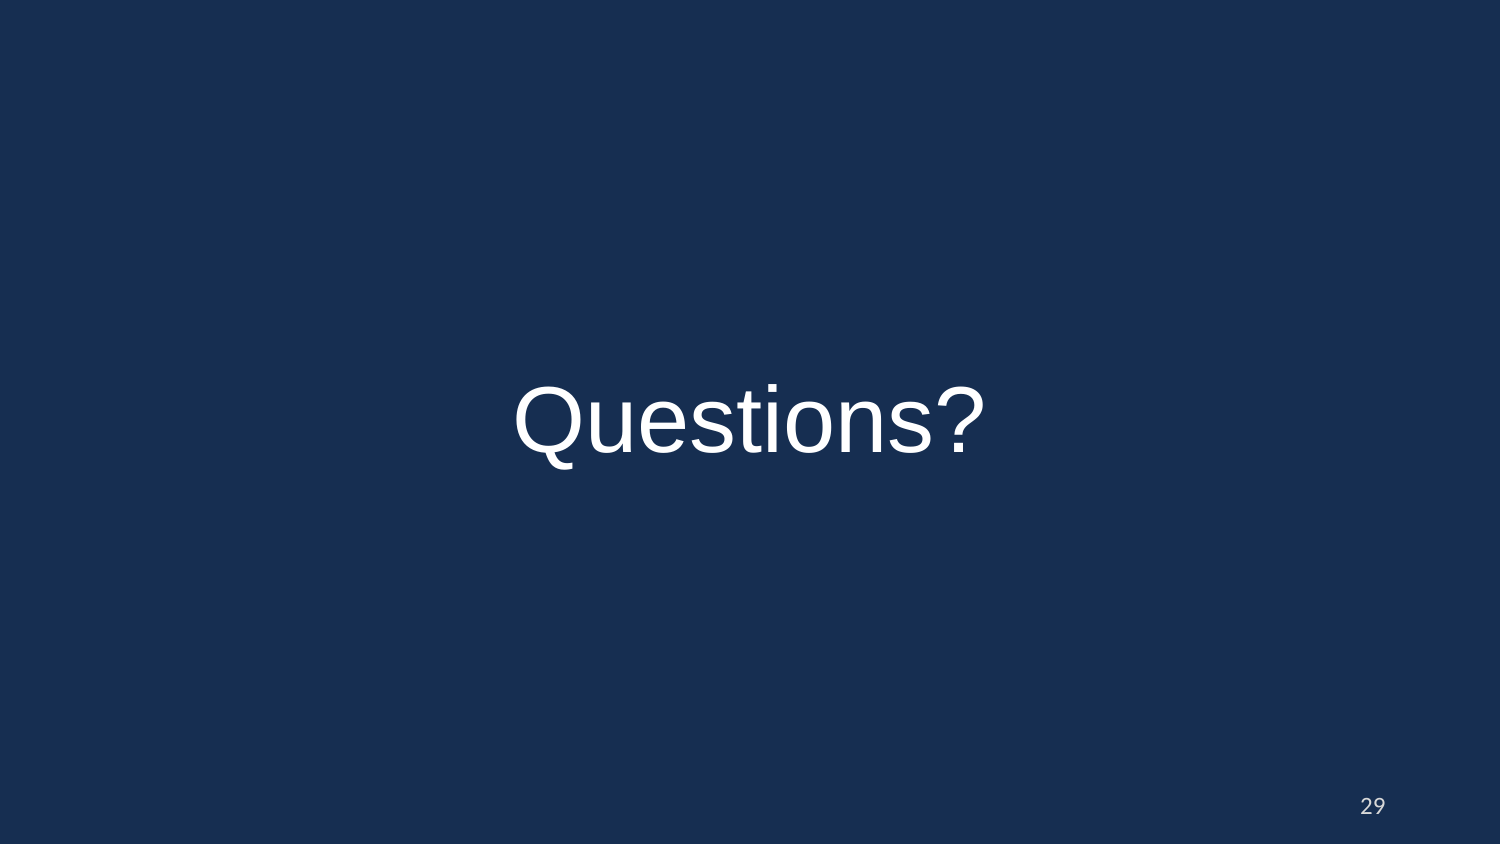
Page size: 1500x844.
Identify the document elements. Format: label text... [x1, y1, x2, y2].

slide_number 29 [1059, 782, 1397, 827]
title Questions? [103, 196, 1397, 647]
